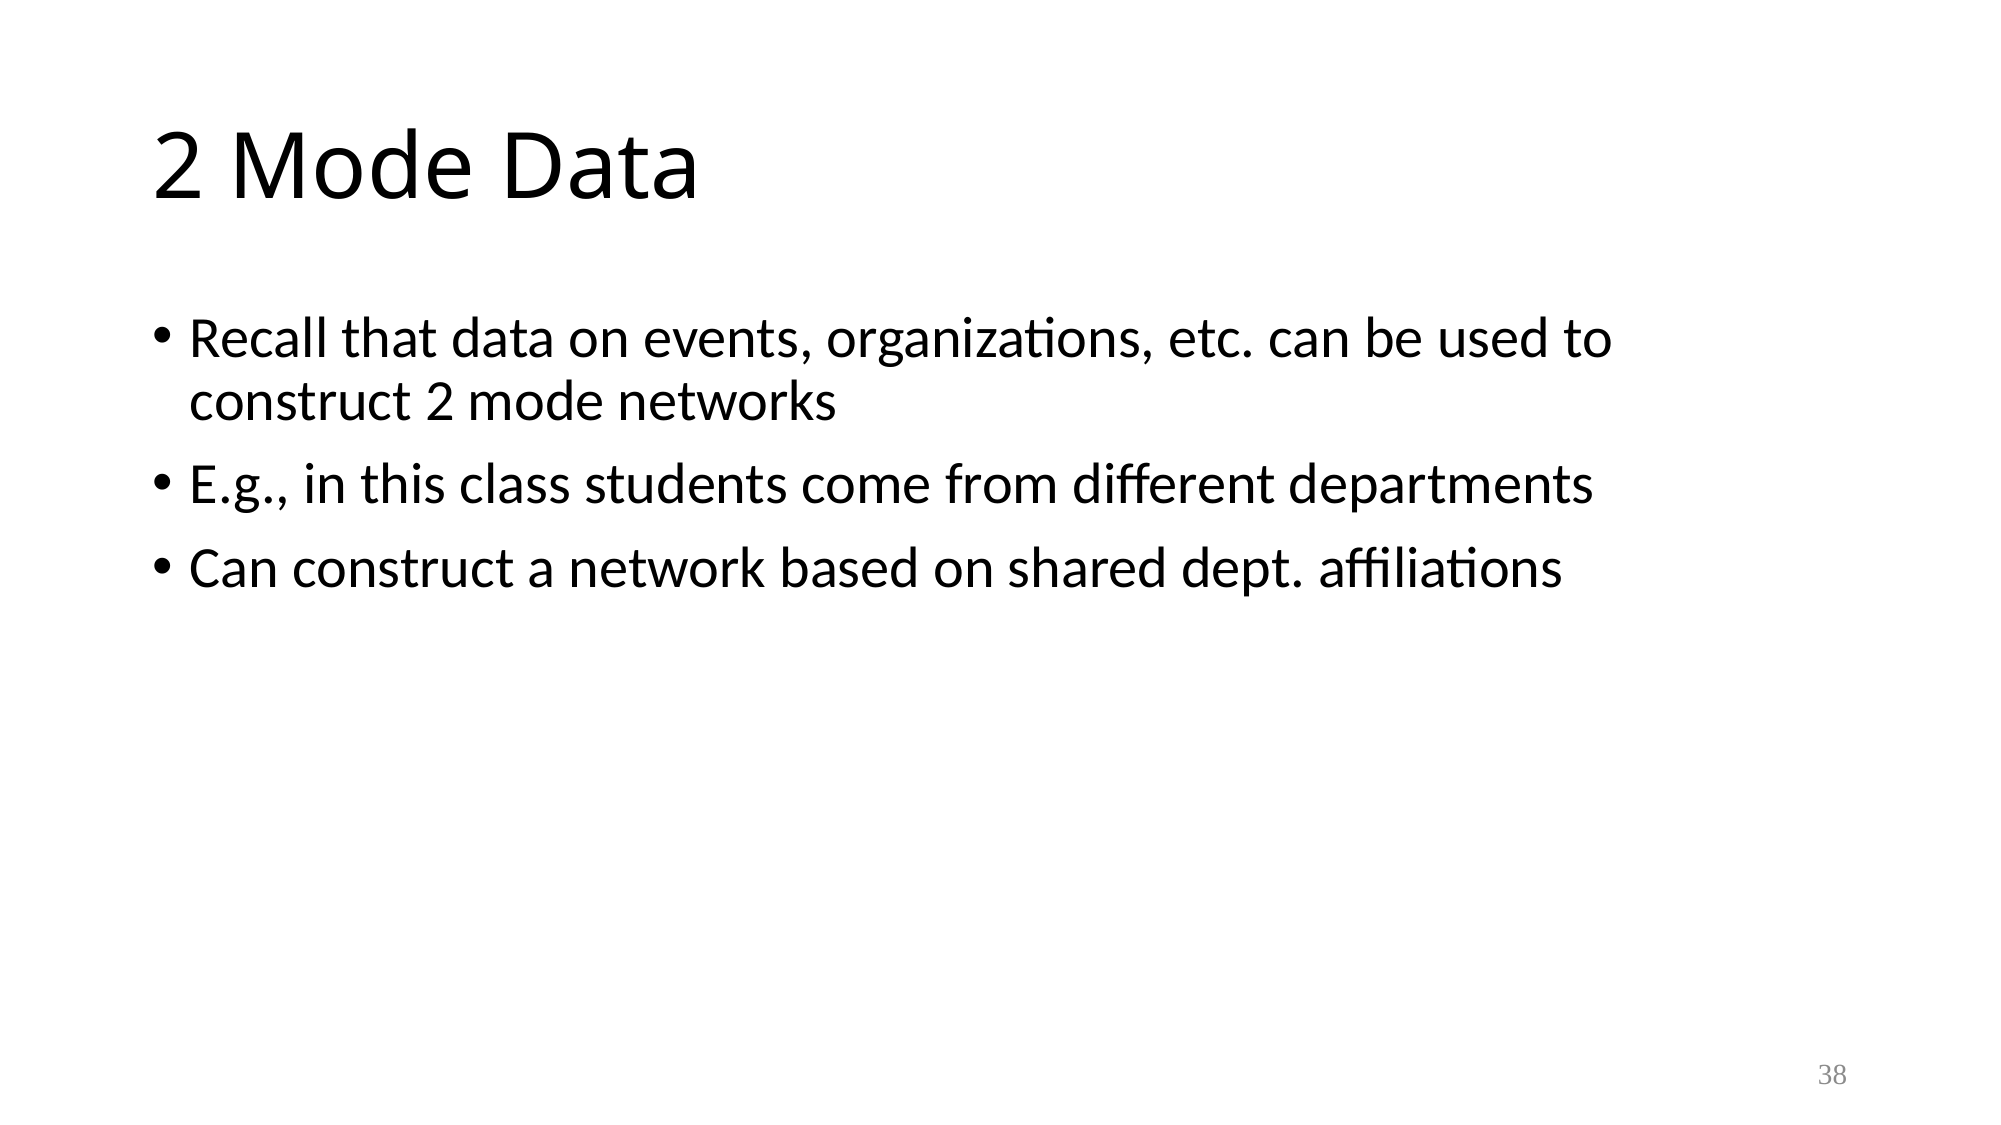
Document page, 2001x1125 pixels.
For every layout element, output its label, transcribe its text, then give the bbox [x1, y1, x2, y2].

list Recall that data on events, organizations, etc. can be used to construct 2 mode networks E.g., in this class students come from different departments Can construct a network based on shared dept. affiliations [137, 299, 1863, 1014]
slide_number 38 [1412, 1042, 1863, 1103]
title 2 Mode Data [137, 59, 1863, 278]
